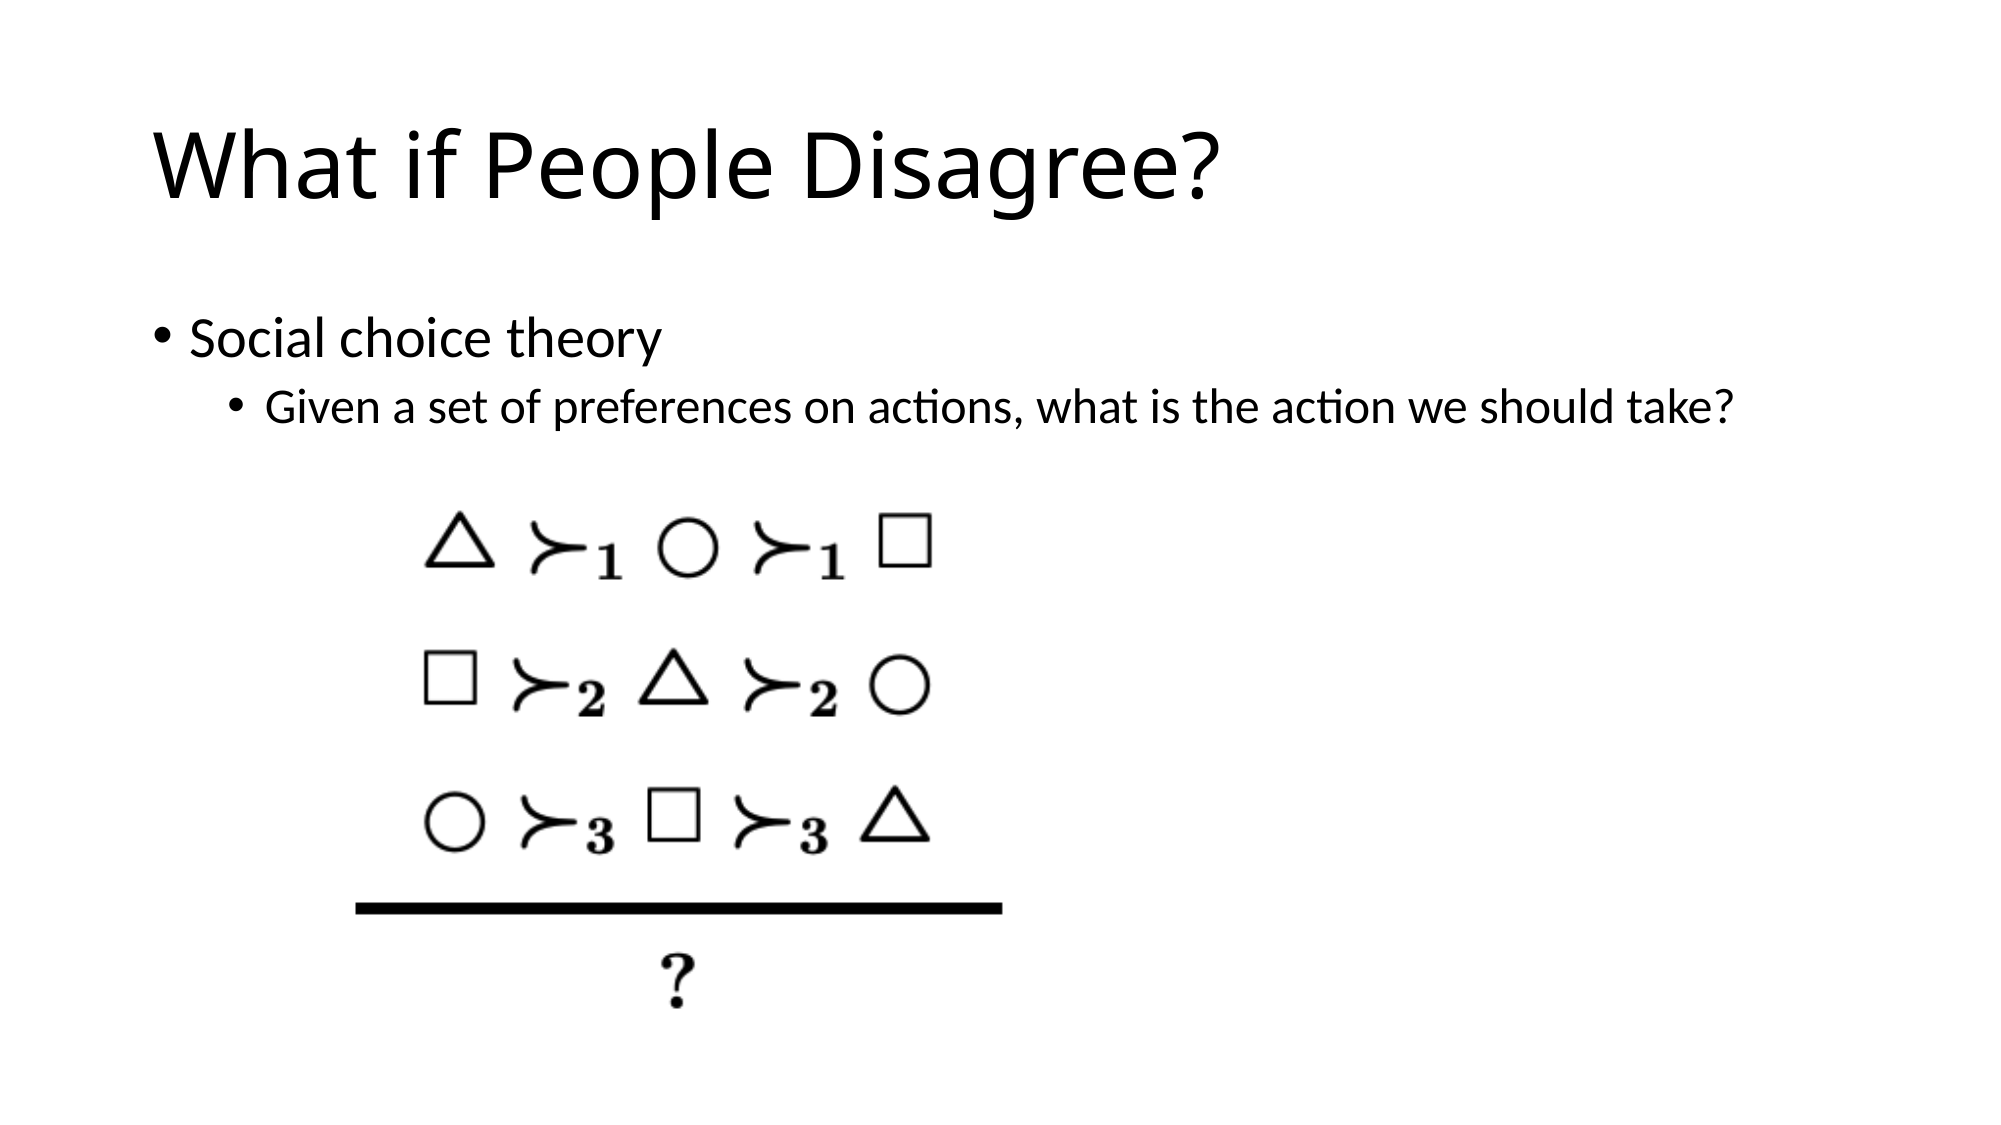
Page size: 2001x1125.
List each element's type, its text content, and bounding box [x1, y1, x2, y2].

picture [309, 478, 1089, 1050]
title What if People Disagree? [137, 59, 1863, 278]
list Social choice theory Given a set of preferences on actions, what is the action we should take? [137, 299, 1863, 1014]
